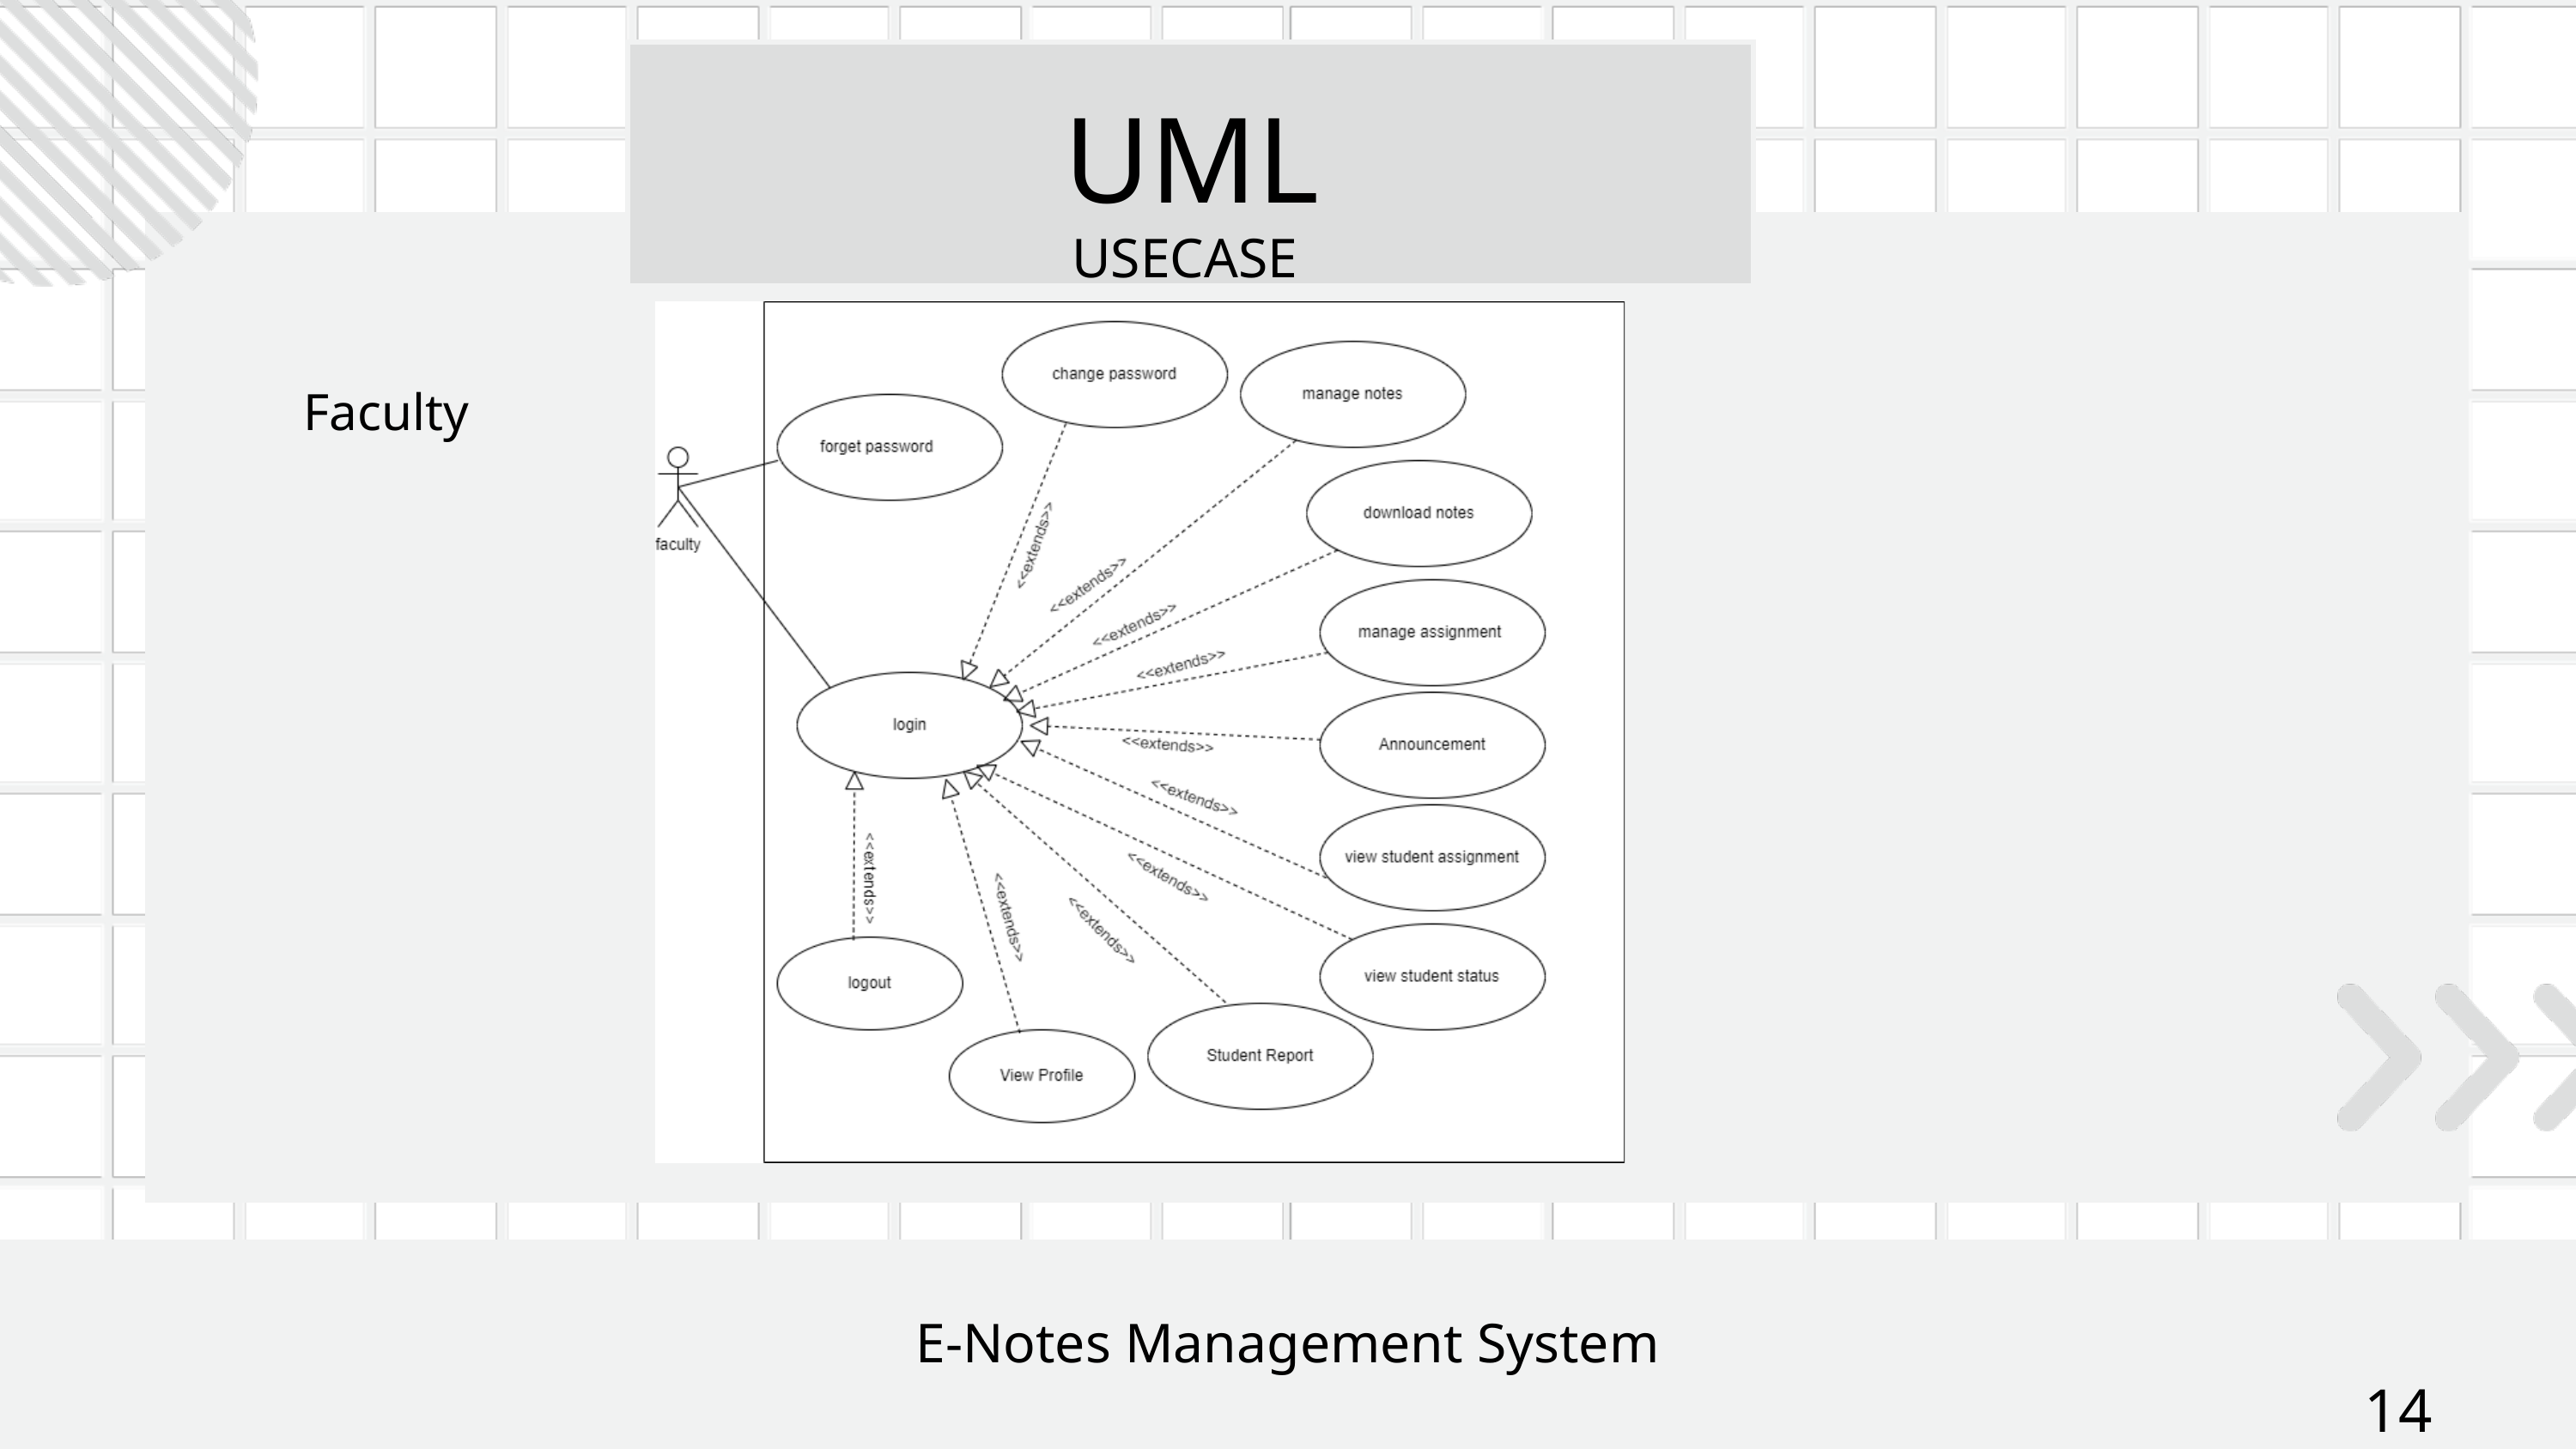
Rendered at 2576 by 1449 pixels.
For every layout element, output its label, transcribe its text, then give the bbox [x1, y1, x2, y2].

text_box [627, 41, 1754, 287]
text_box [144, 211, 2465, 1203]
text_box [0, 0, 2576, 1236]
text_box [0, 1239, 2576, 1449]
table_cell Please select subject [140, 215, 2471, 1212]
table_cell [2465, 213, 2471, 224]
